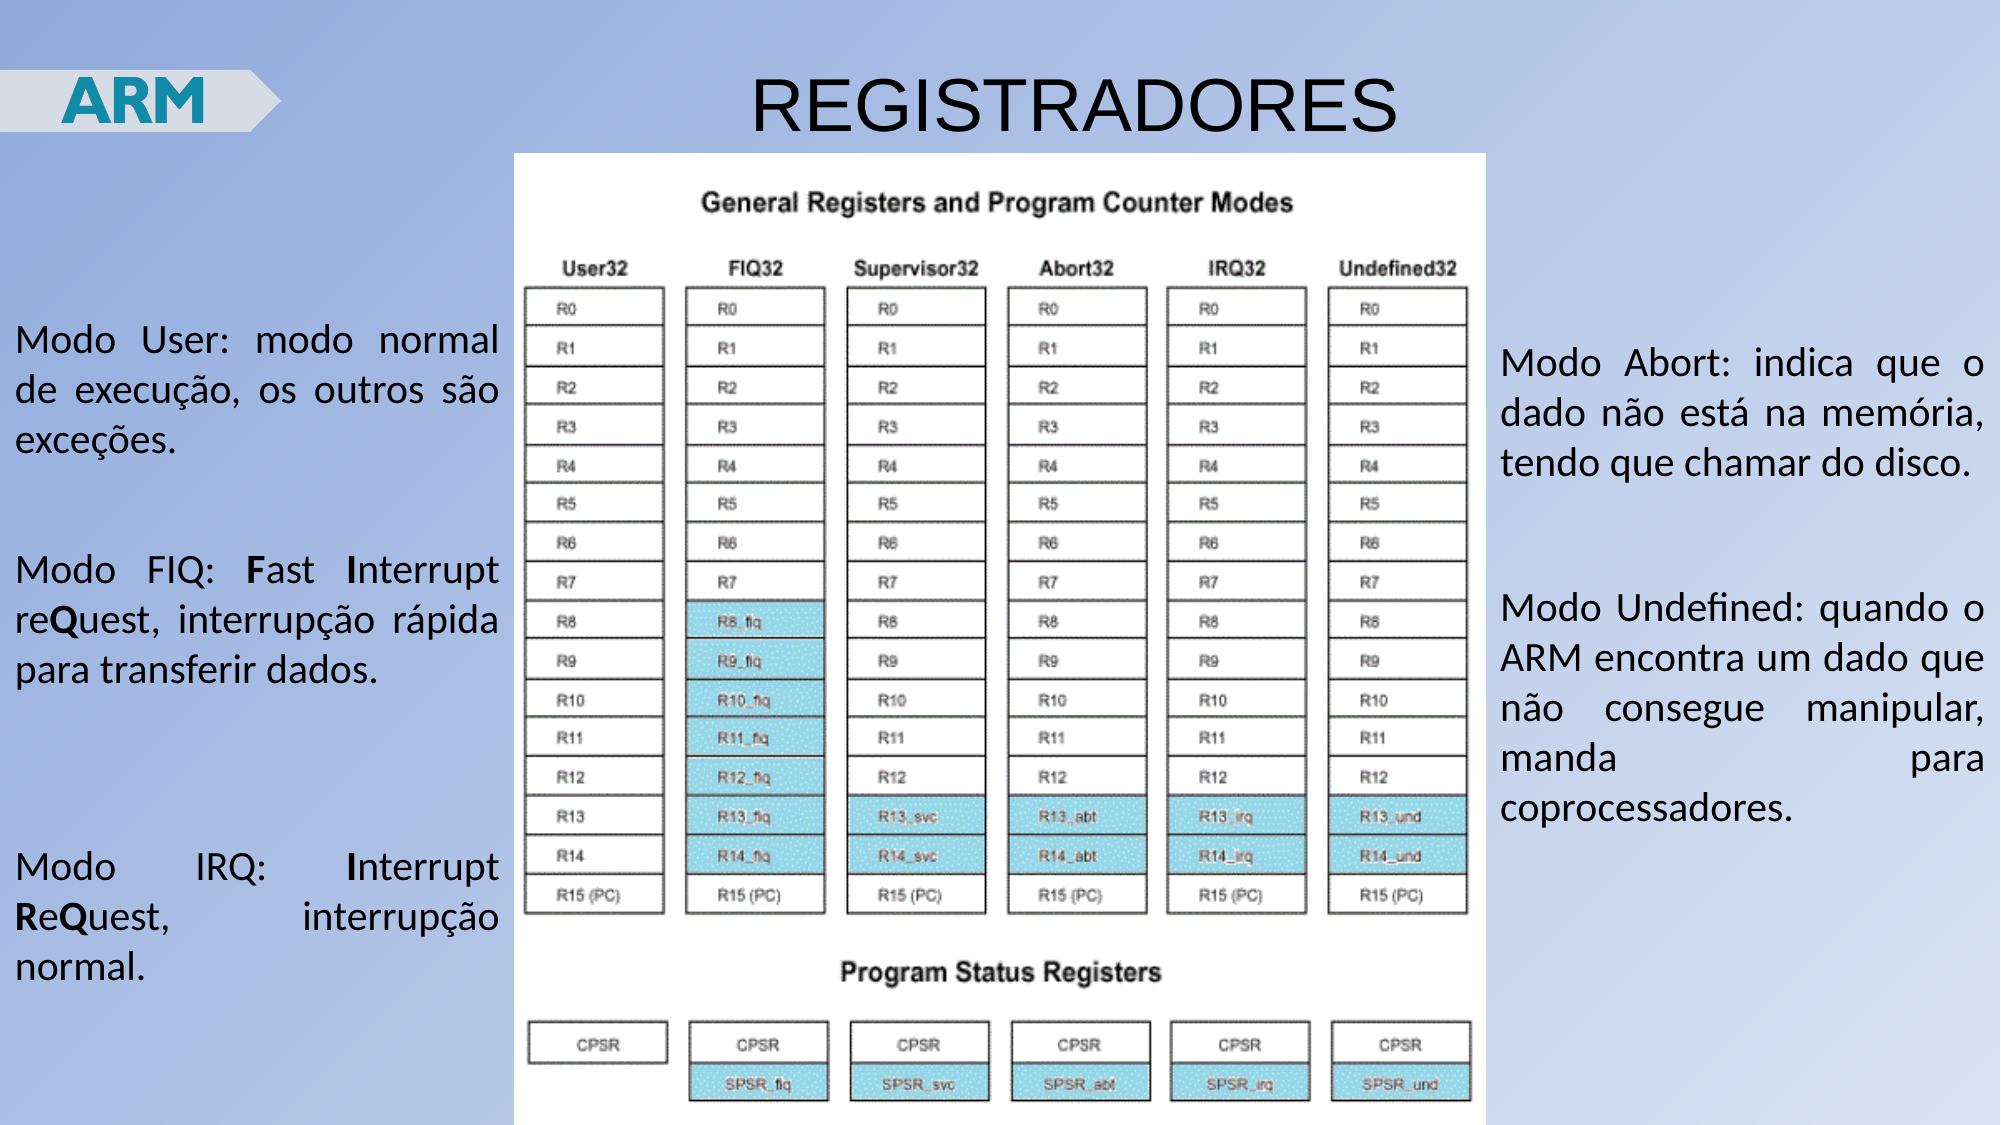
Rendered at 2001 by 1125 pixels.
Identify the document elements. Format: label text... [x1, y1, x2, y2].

text_box Modo Abort: indica que o dado não está na memória, tendo que chamar do disco. [1486, 327, 2000, 493]
text_box Modo Undefined: quando o ARM encontra um dado que não consegue manipular, manda para coprocessadores. [1486, 572, 2000, 838]
text_box Modo FIQ: Fast Interrupt reQuest, interrupção rápida para transferir dados. [0, 534, 514, 699]
text_box Modo User: modo normal de execução, os outros são exceções. [0, 304, 514, 469]
text_box REGISTRADORES [0, 49, 2000, 155]
text_box Modo IRQ: Interrupt ReQuest, interrupção normal. [0, 831, 514, 997]
picture [514, 153, 1486, 1125]
